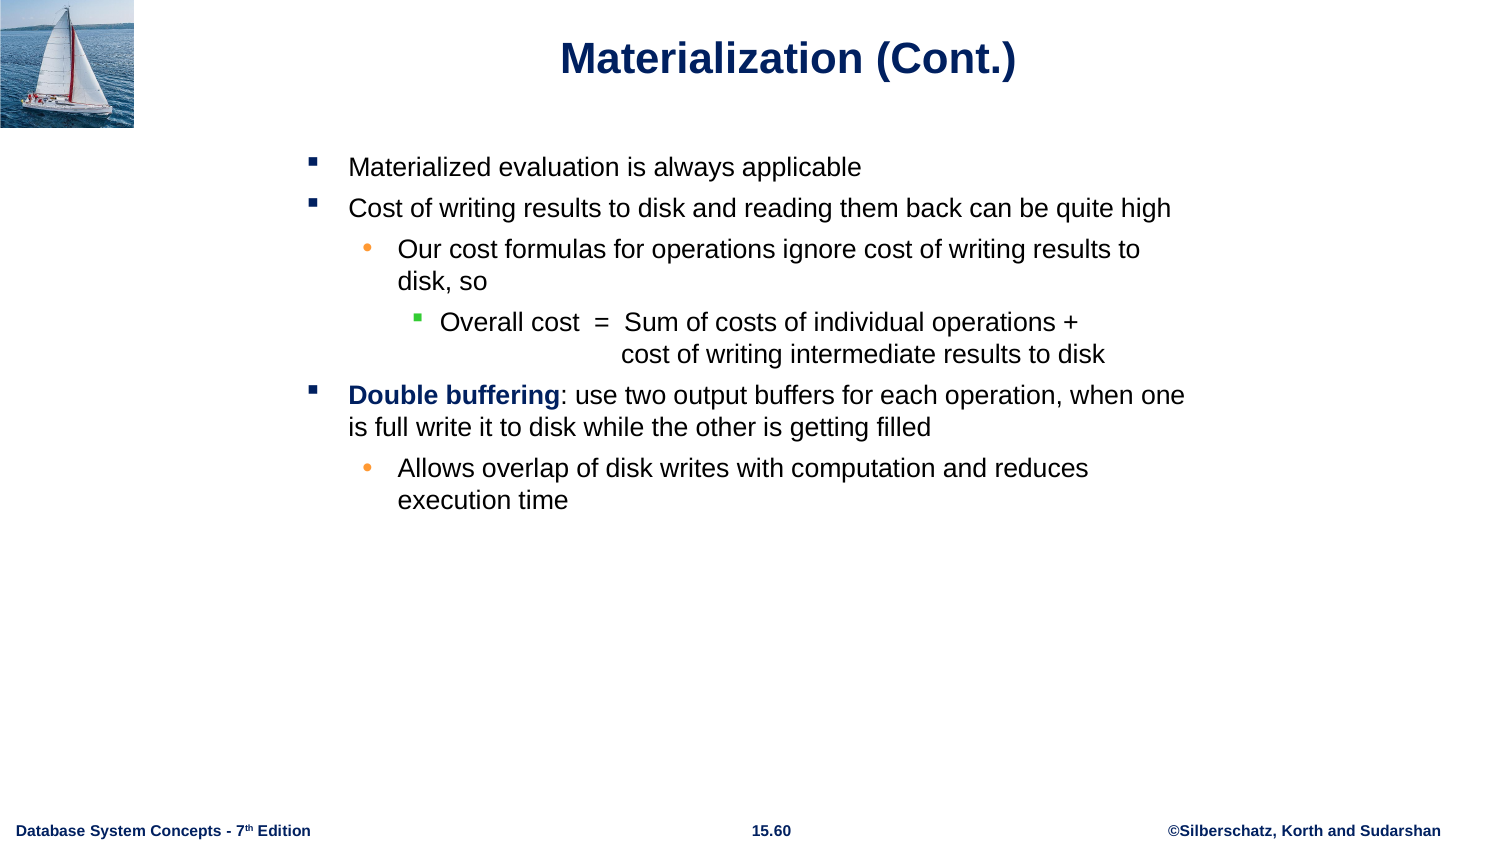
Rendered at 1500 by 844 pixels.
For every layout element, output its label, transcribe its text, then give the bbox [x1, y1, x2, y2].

picture [0, 0, 134, 128]
title Materialization (Cont.) [125, 14, 1452, 90]
list Materialized evaluation is always applicable Cost of writing results to disk and reading them back can be quite high Our cost formulas for operations ignore cost of writing results to disk, so Overall cost = Sum of costs of individual operations + cost of writing intermediate results to disk Double buffering: use two output buffers for each operation, when one is full write it to disk while the other is getting filled Allows overlap of disk writes with computation and reduces execution time [291, 142, 1210, 509]
